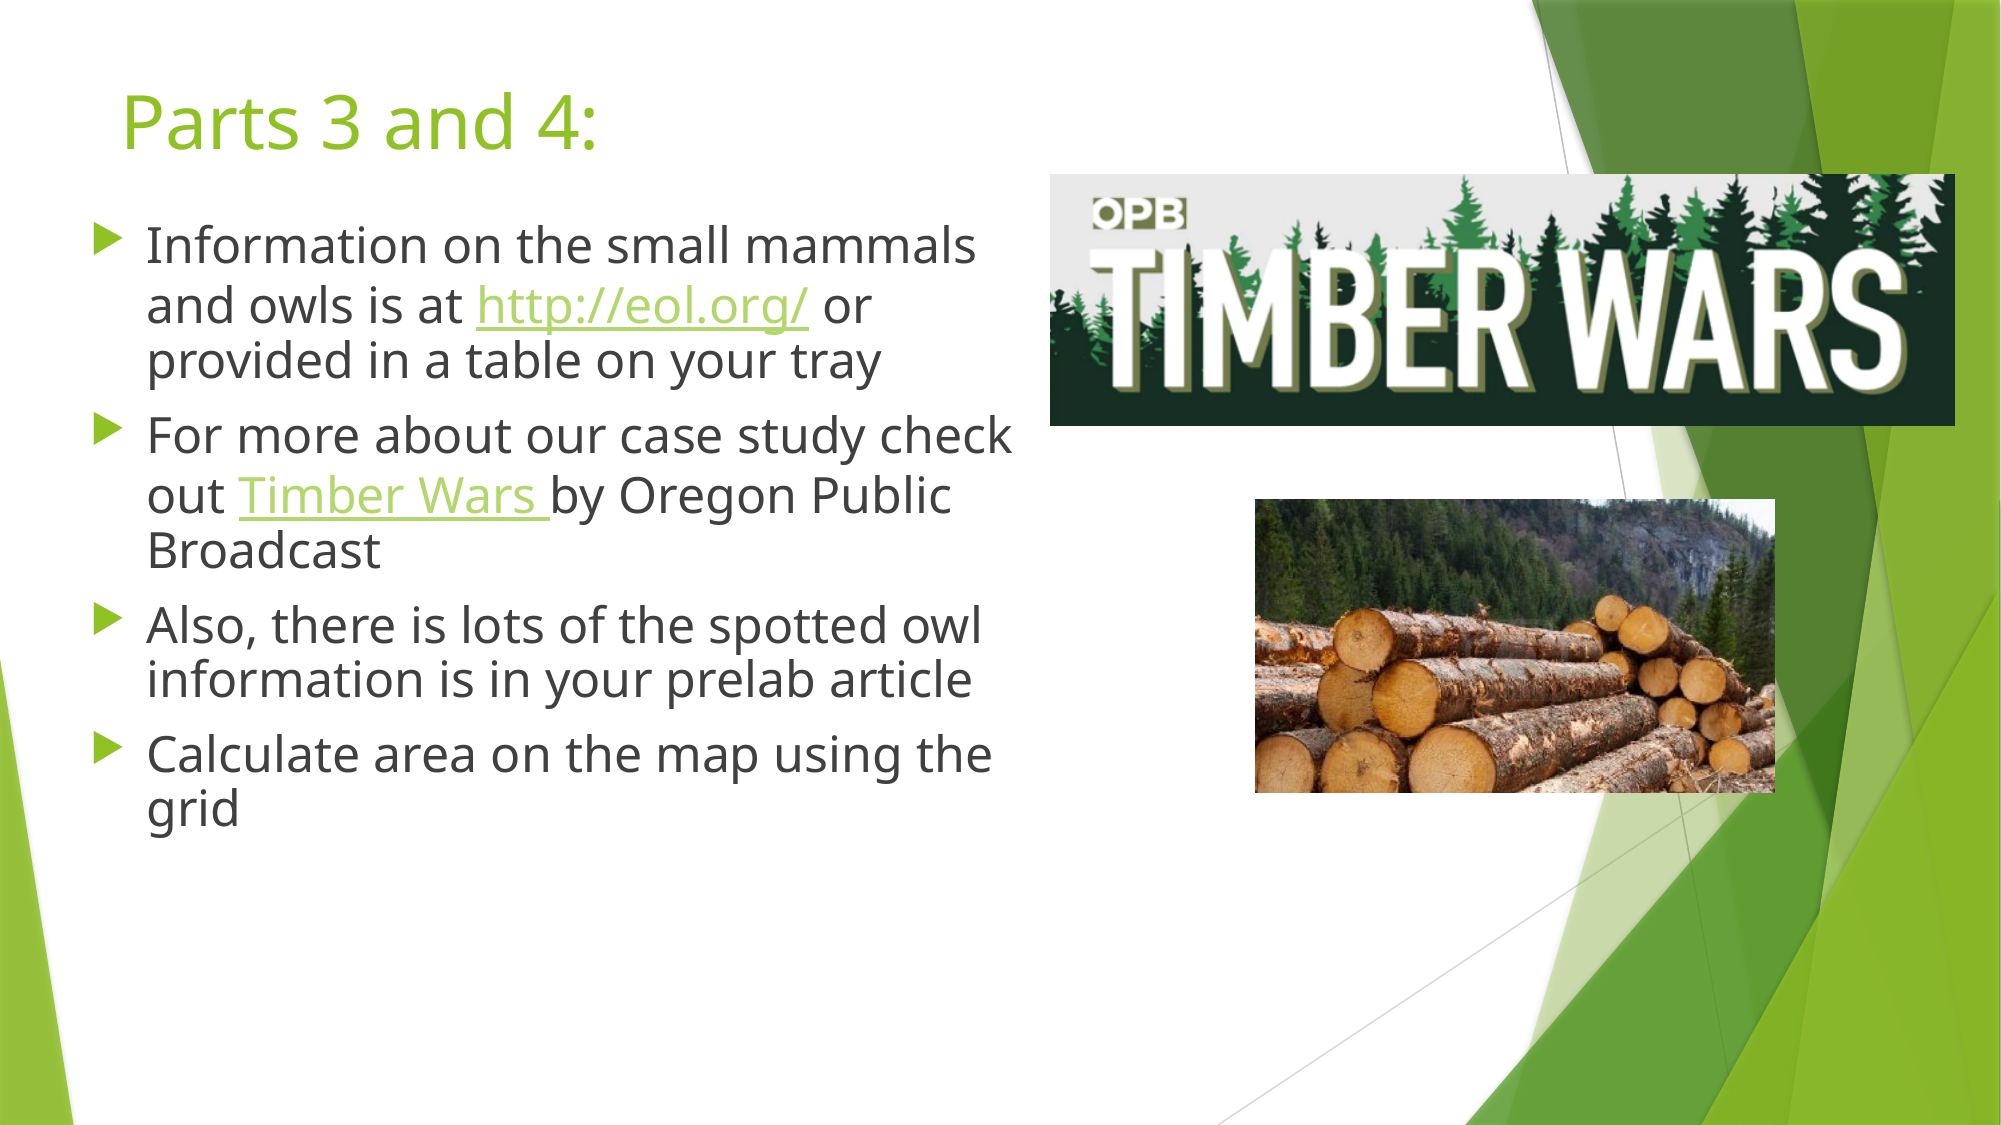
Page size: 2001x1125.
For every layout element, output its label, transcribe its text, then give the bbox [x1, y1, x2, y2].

title Parts 3 and 4: [104, 67, 1516, 212]
picture [1254, 499, 1776, 793]
picture [1049, 174, 1956, 427]
list Information on the small mammals and owls is at http://eol.org/ or provided in a table on your tray For more about our case study check out Timber Wars by Oregon Public Broadcast Also, there is lots of the spotted owl information is in your prelab article Calculate area on the map using the grid [75, 212, 1050, 1088]
